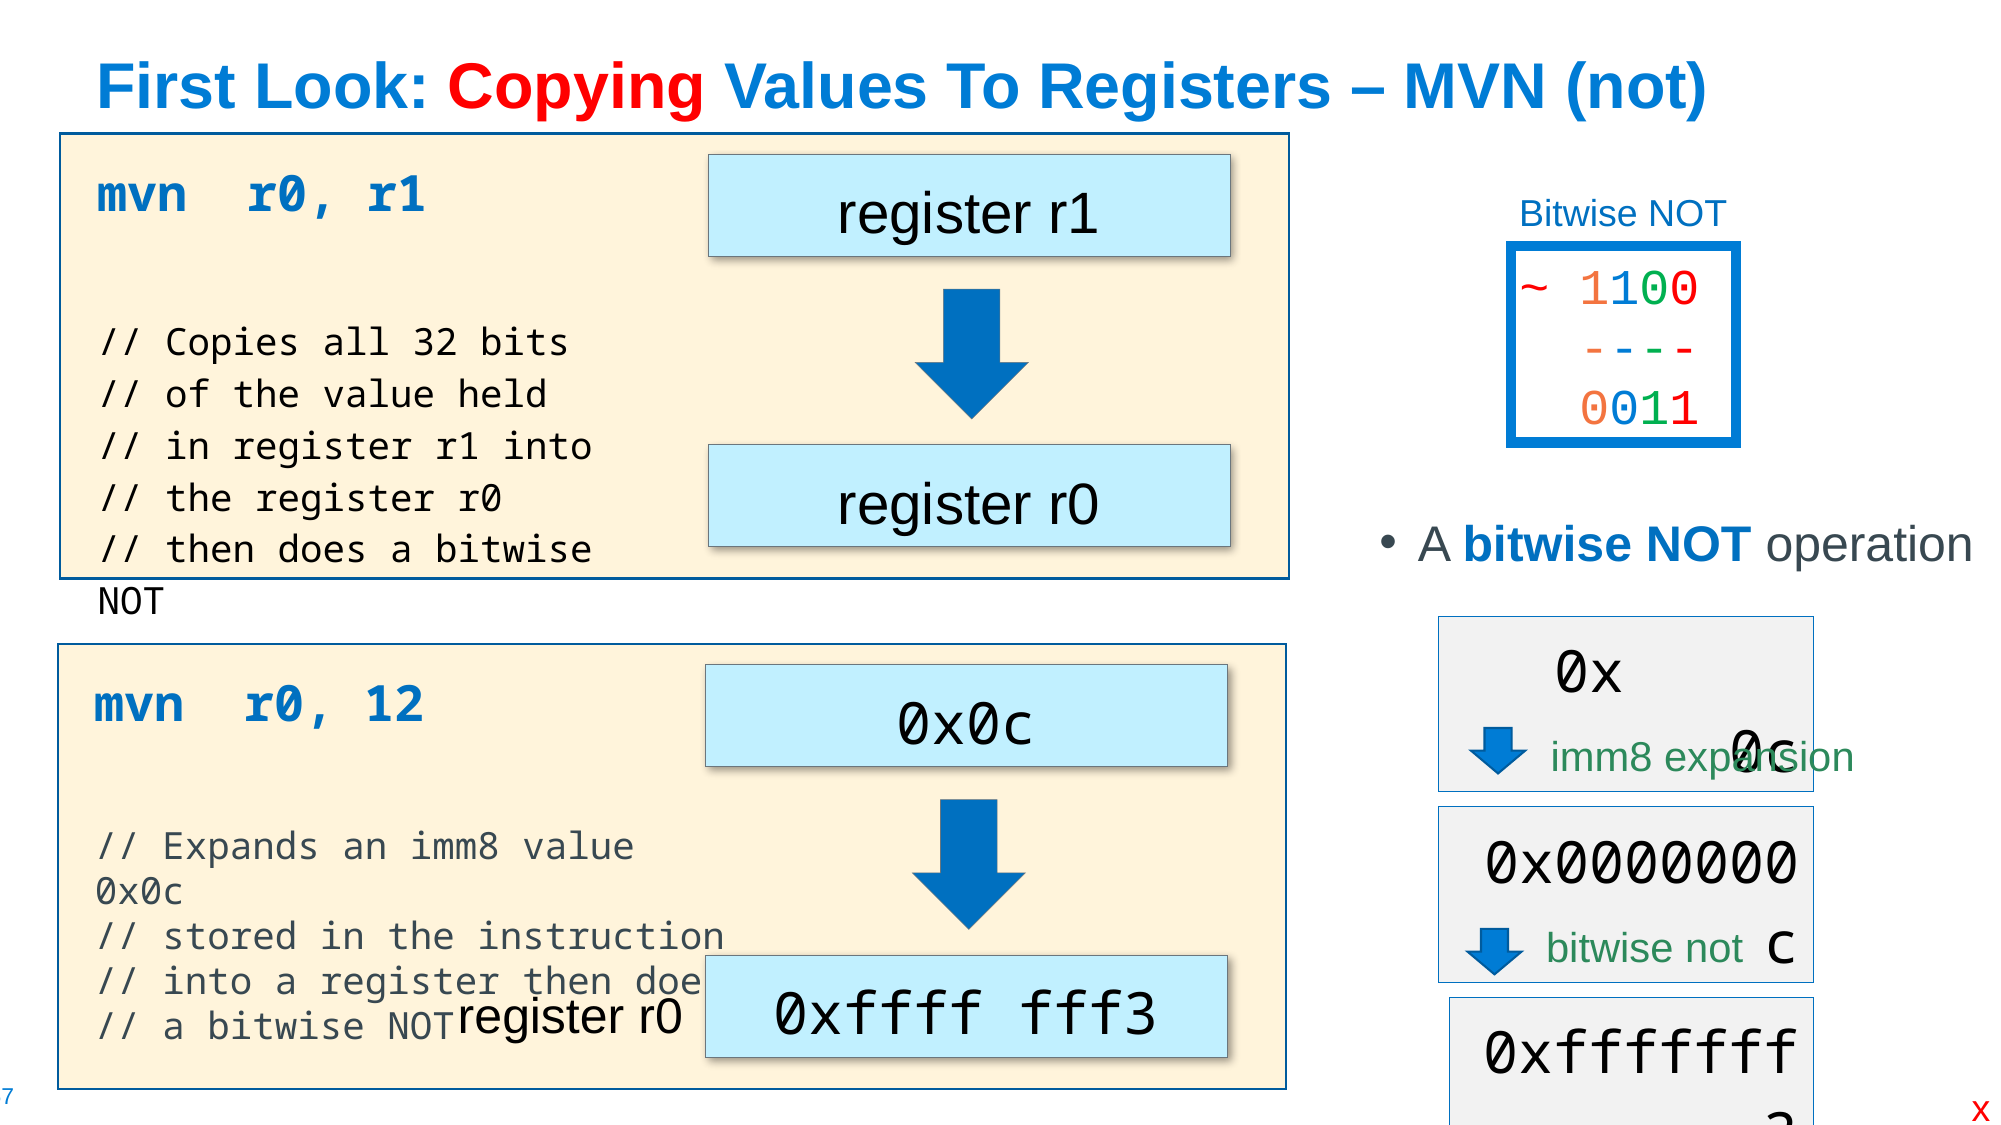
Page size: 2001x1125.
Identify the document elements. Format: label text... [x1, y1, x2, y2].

text_box x [1956, 1076, 2000, 1125]
text_box mvn r0, r1 // Copies all 32 bits // of the value held // in register r1 into // the register r0 // then does a bitwise NOT [82, 154, 654, 643]
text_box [1503, 181, 1744, 444]
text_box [707, 154, 1231, 547]
text_box [59, 132, 1290, 580]
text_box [57, 643, 1287, 1089]
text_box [1438, 615, 1814, 774]
text_box 0xfffffff3 [1449, 997, 1814, 1125]
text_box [1438, 806, 1814, 980]
title First Look: Copying Values To Registers – MVN (not) [81, 13, 1957, 131]
list A bitwise NOT operation [1364, 491, 1991, 602]
text_box imm8 expansion [1535, 722, 1870, 788]
